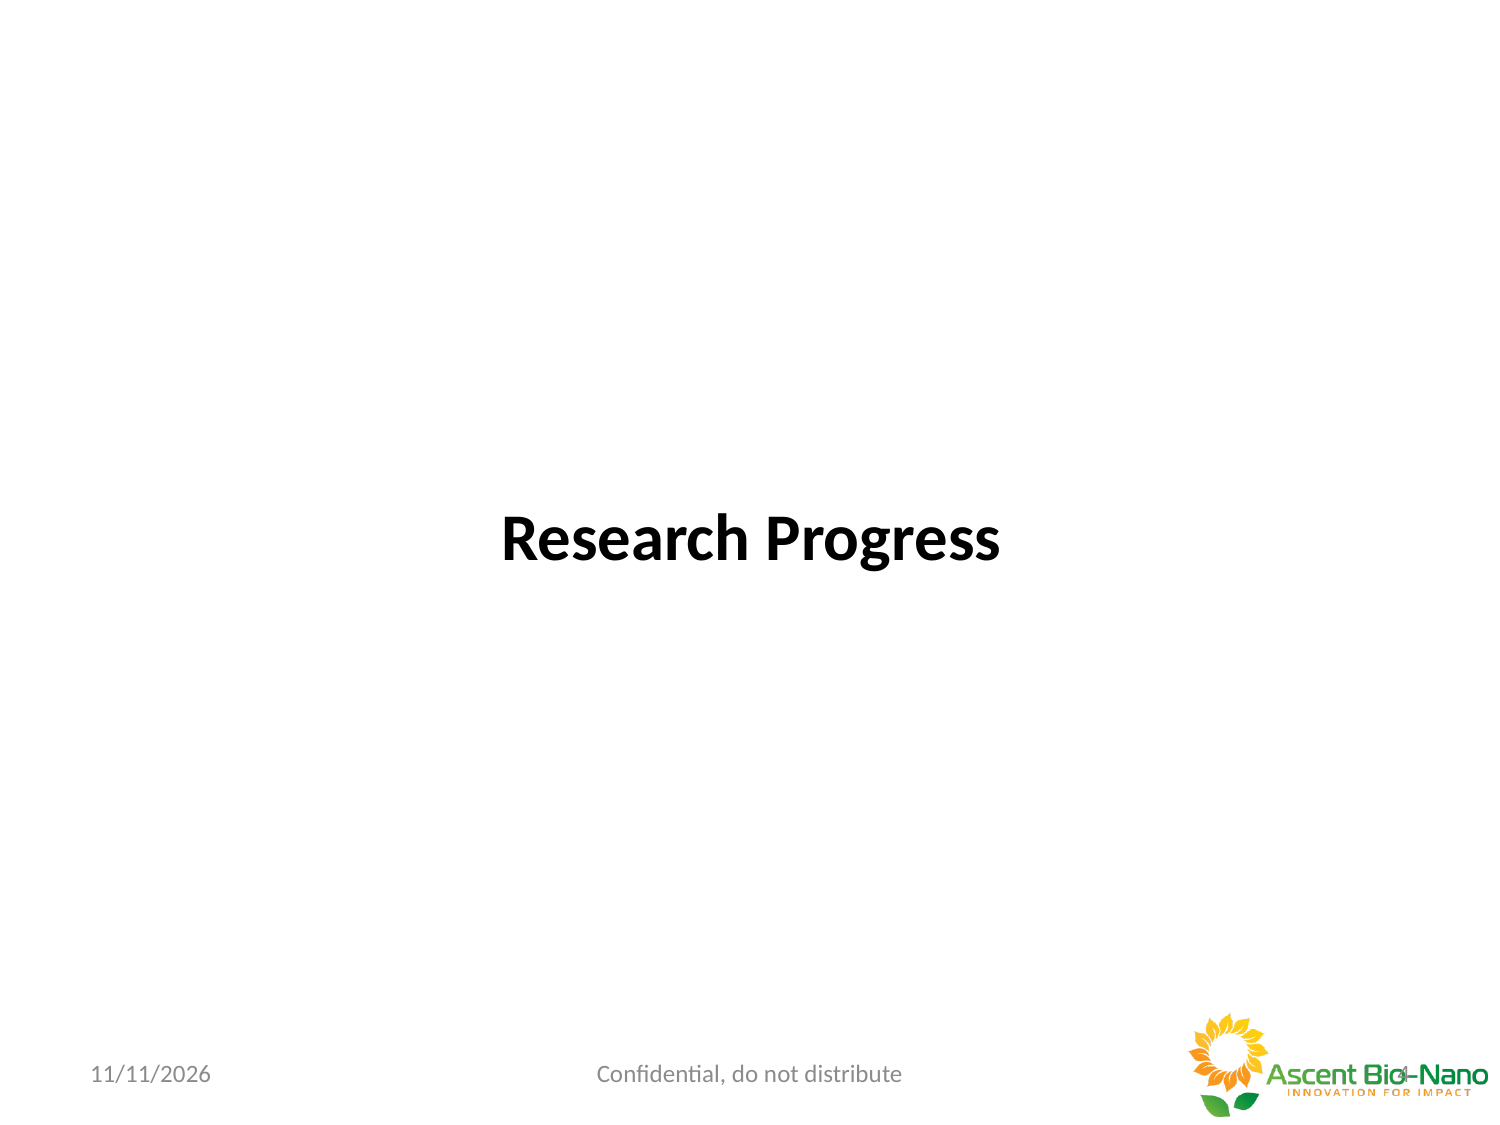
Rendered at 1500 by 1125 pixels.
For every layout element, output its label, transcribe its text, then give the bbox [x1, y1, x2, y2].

title Research Progress [76, 462, 1427, 605]
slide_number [75, 1042, 425, 1103]
footer Confidential, do not distribute [512, 1042, 988, 1103]
picture [1187, 1012, 1488, 1117]
slide_number 3 [1074, 1042, 1425, 1103]
